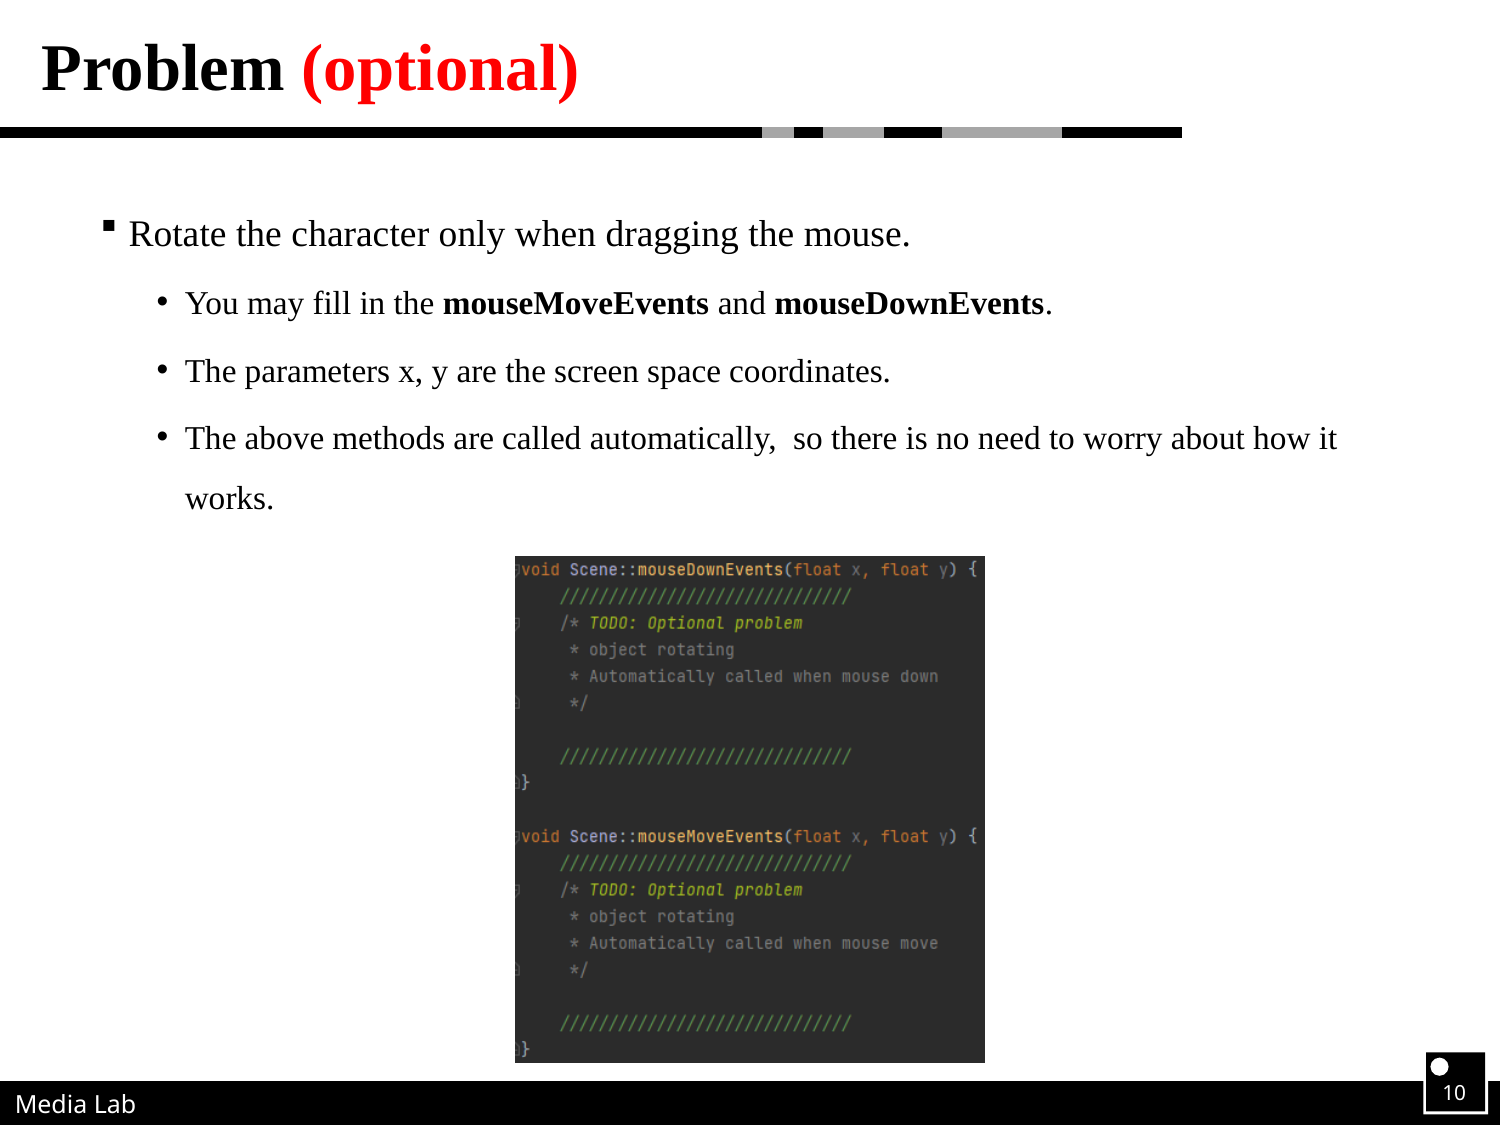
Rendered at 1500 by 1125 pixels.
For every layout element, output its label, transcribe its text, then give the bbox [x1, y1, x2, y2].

slide_number 10 [1423, 1063, 1486, 1124]
list Rotate the character only when dragging the mouse. You may fill in the mouseMoveEvents and mouseDownEvents. The parameters x, y are the screen space coordinates. The above methods are called automatically, so there is no need to worry about how it works. [85, 178, 1415, 1006]
picture [515, 556, 985, 1063]
title Problem (optional) [26, 25, 1321, 122]
